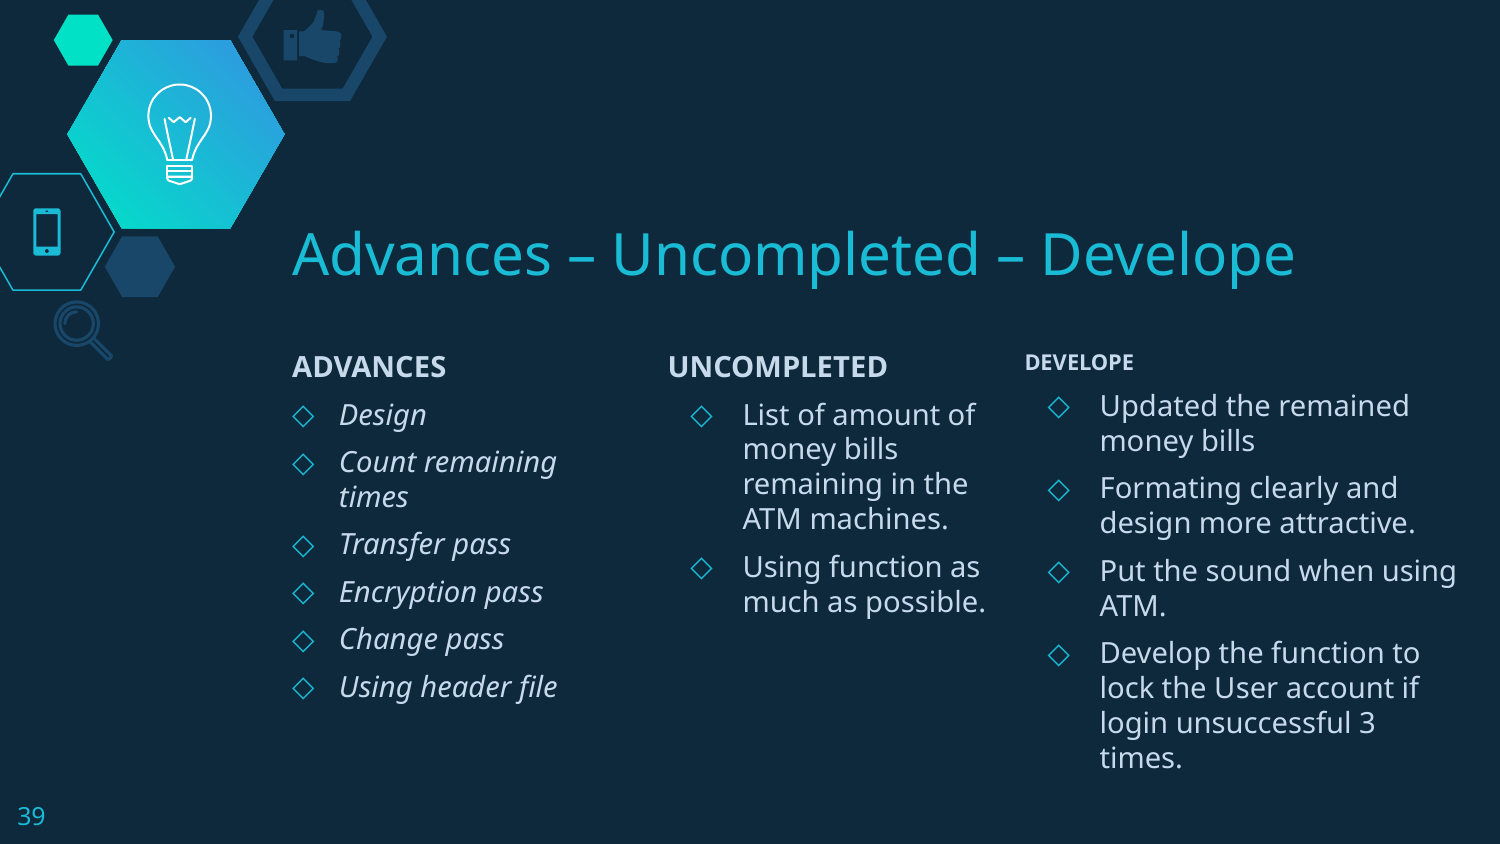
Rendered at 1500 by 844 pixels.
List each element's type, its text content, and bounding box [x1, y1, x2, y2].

list UNCOMPLETED List of amount of money bills remaining in the ATM machines. Using function as much as possible. [652, 333, 1009, 751]
slide_number 39 [2, 785, 93, 844]
title Advances – Uncompleted – Develope [277, 187, 1473, 302]
list DEVELOPE Updated the remained money bills Formating clearly and design more attractive. Put the sound when using ATM. Develop the function to lock the User account if login unsuccessful 3 times. [1009, 333, 1475, 751]
list ADVANCES Design Count remaining times Transfer pass Encryption pass Change pass Using header file [277, 333, 635, 751]
